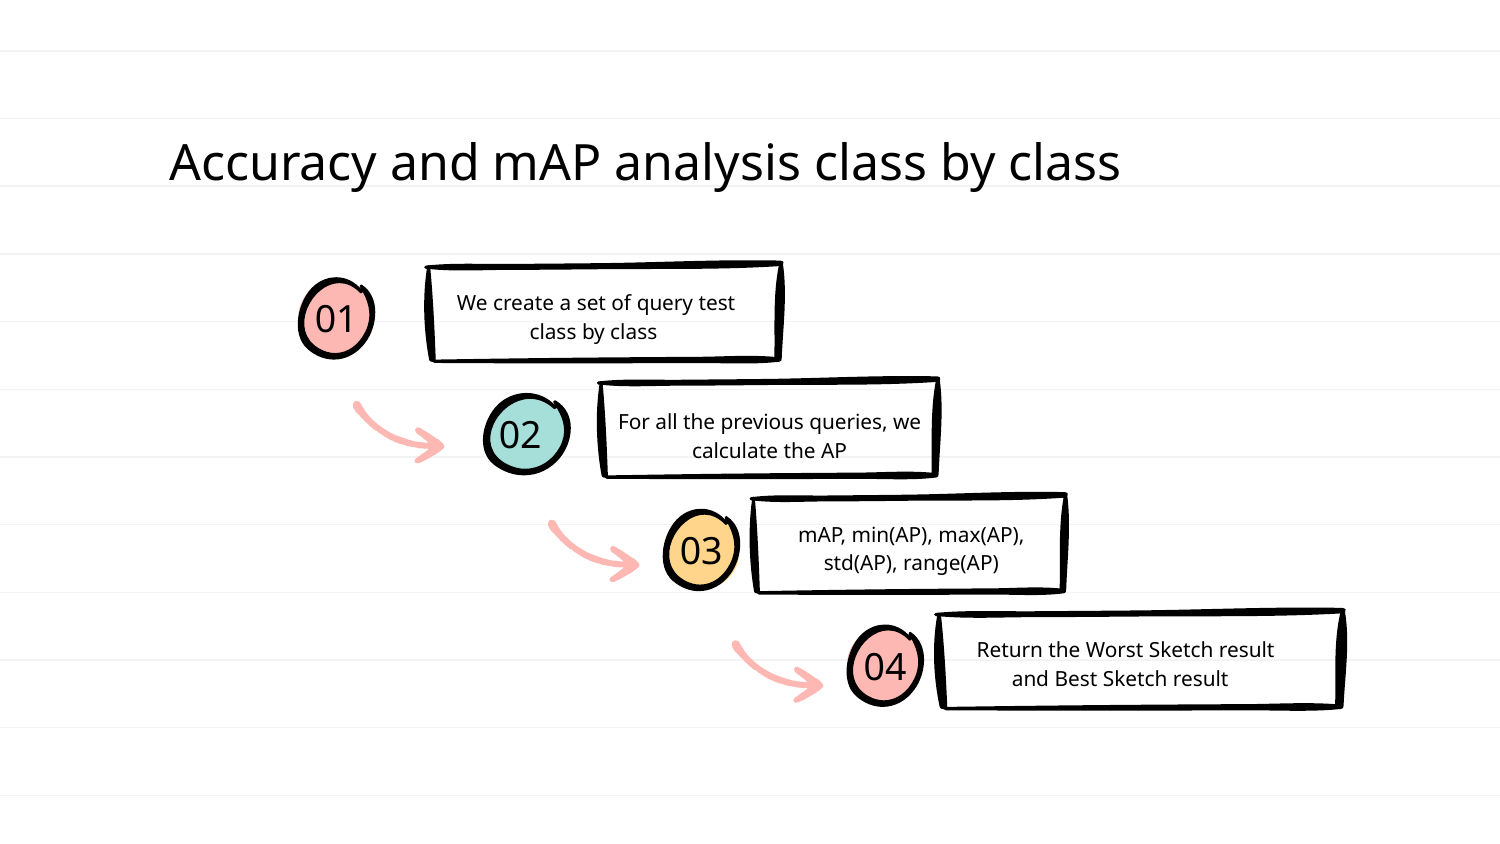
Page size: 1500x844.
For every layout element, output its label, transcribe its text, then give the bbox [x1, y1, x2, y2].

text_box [471, 375, 945, 480]
text_box [731, 640, 824, 703]
text_box [352, 401, 445, 464]
text_box [547, 519, 640, 582]
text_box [287, 259, 788, 364]
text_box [652, 491, 1072, 596]
title Accuracy and mAP analysis class by class [154, 84, 1351, 205]
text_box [836, 607, 1351, 712]
